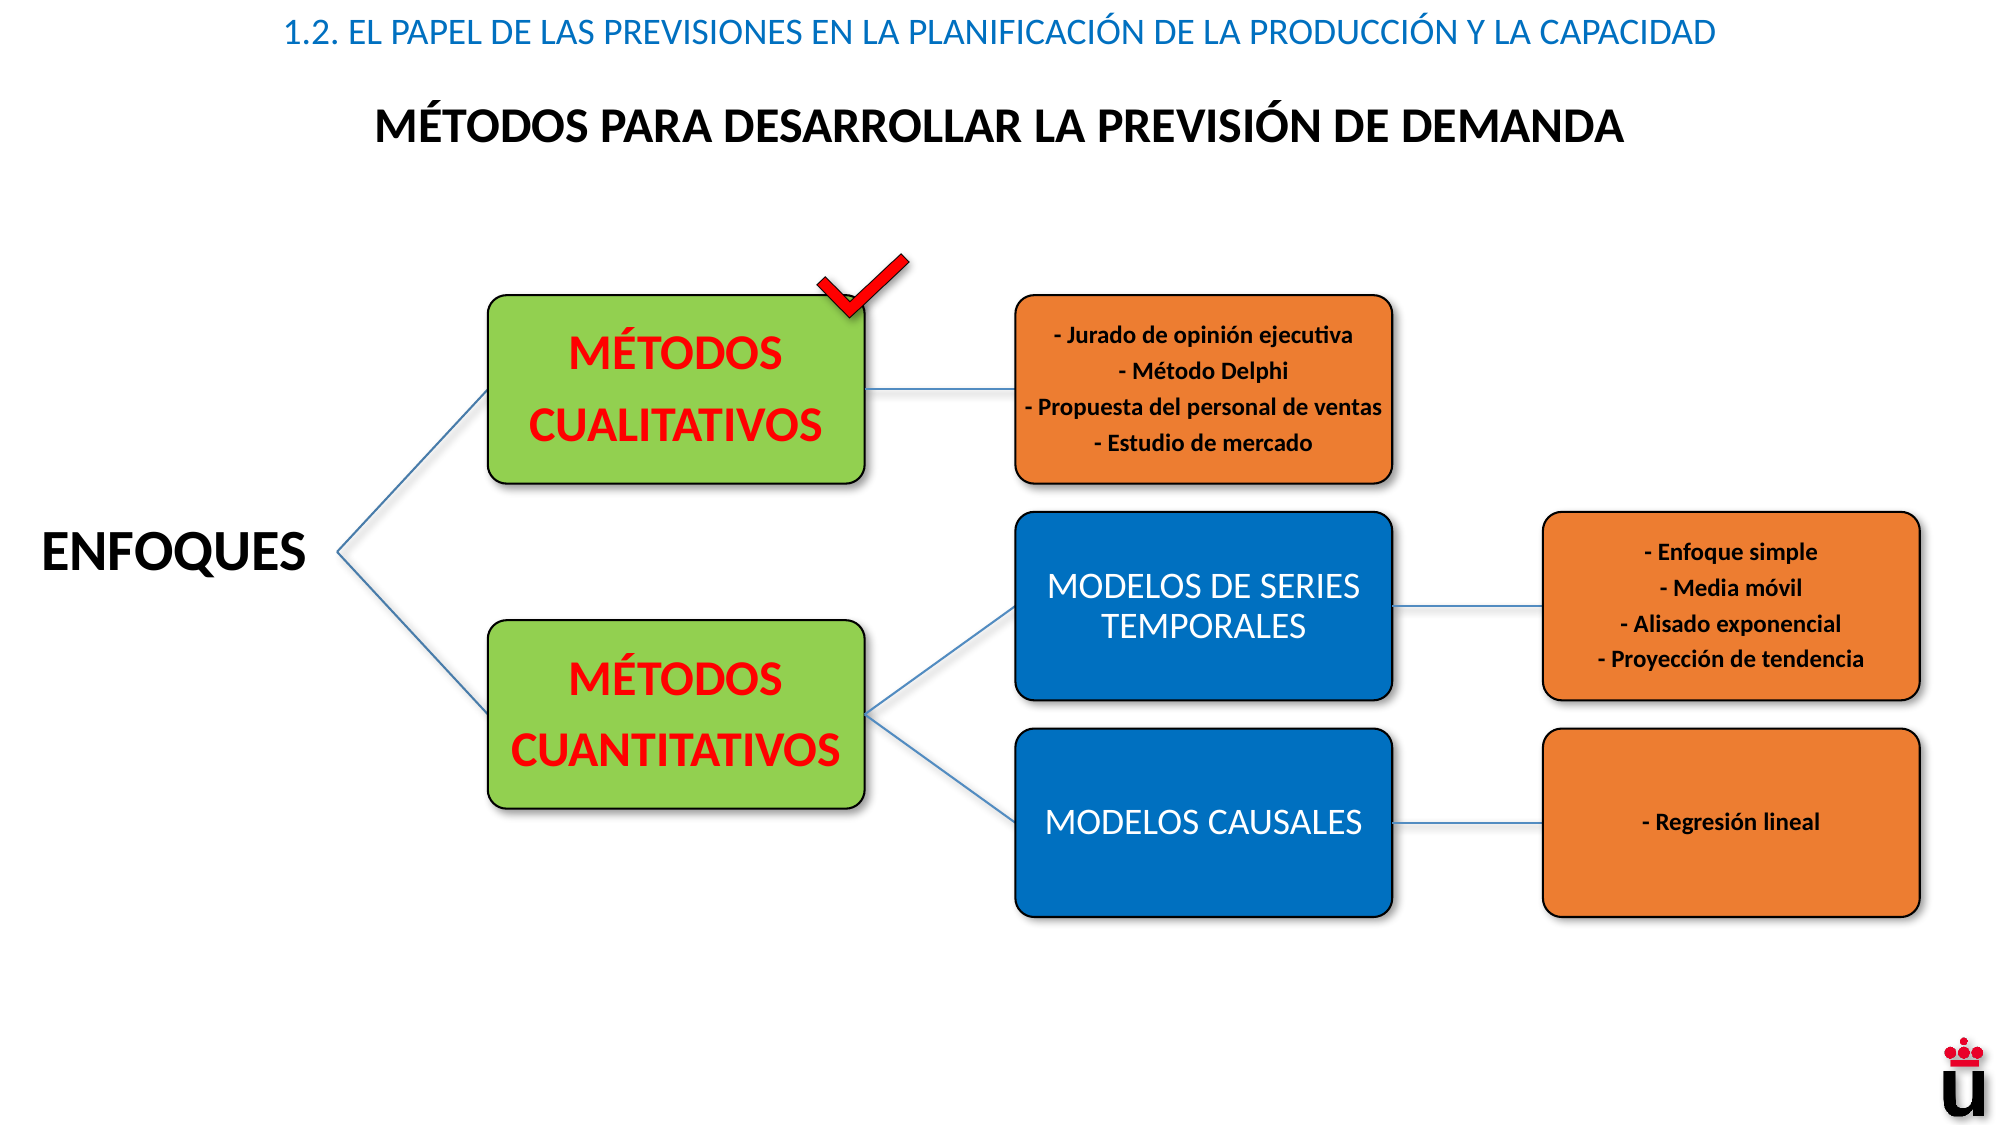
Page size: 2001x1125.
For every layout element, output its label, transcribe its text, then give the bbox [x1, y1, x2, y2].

picture [815, 238, 911, 334]
text_box - Enfoque simple - Media móvil - Alisado exponencial - Proyección de tendencia [1541, 510, 1921, 702]
text_box [336, 390, 485, 552]
picture [1918, 1031, 2000, 1125]
text_box MÉTODOS CUANTITATIVOS [486, 619, 866, 810]
text_box - Regresión lineal [1541, 727, 1921, 919]
table_cell 24 [341, 528, 364, 578]
text_box MÉTODOS CUALITATIVOS [486, 294, 866, 485]
text_box [336, 551, 485, 713]
text_box MODELOS CAUSALES [1014, 727, 1394, 919]
text_box MODELOS DE SERIES TEMPORALES [1014, 510, 1394, 702]
text_box - Jurado de opinión ejecutiva - Método Delphi - Propuesta del personal de ventas - Estudio de mercado [1014, 294, 1394, 485]
text_box ENFOQUES [0, 456, 364, 648]
text_box [864, 713, 1013, 823]
text_box 1.2. EL PAPEL DE LAS PREVISIONES EN LA PLANIFICACIÓN DE LA PRODUCCIÓN Y LA CAPACIDAD [0, 0, 2000, 60]
text_box MÉTODOS PARA DESARROLLAR LA PREVISIÓN DE DEMANDA [360, 85, 1640, 160]
text_box [864, 606, 1013, 714]
